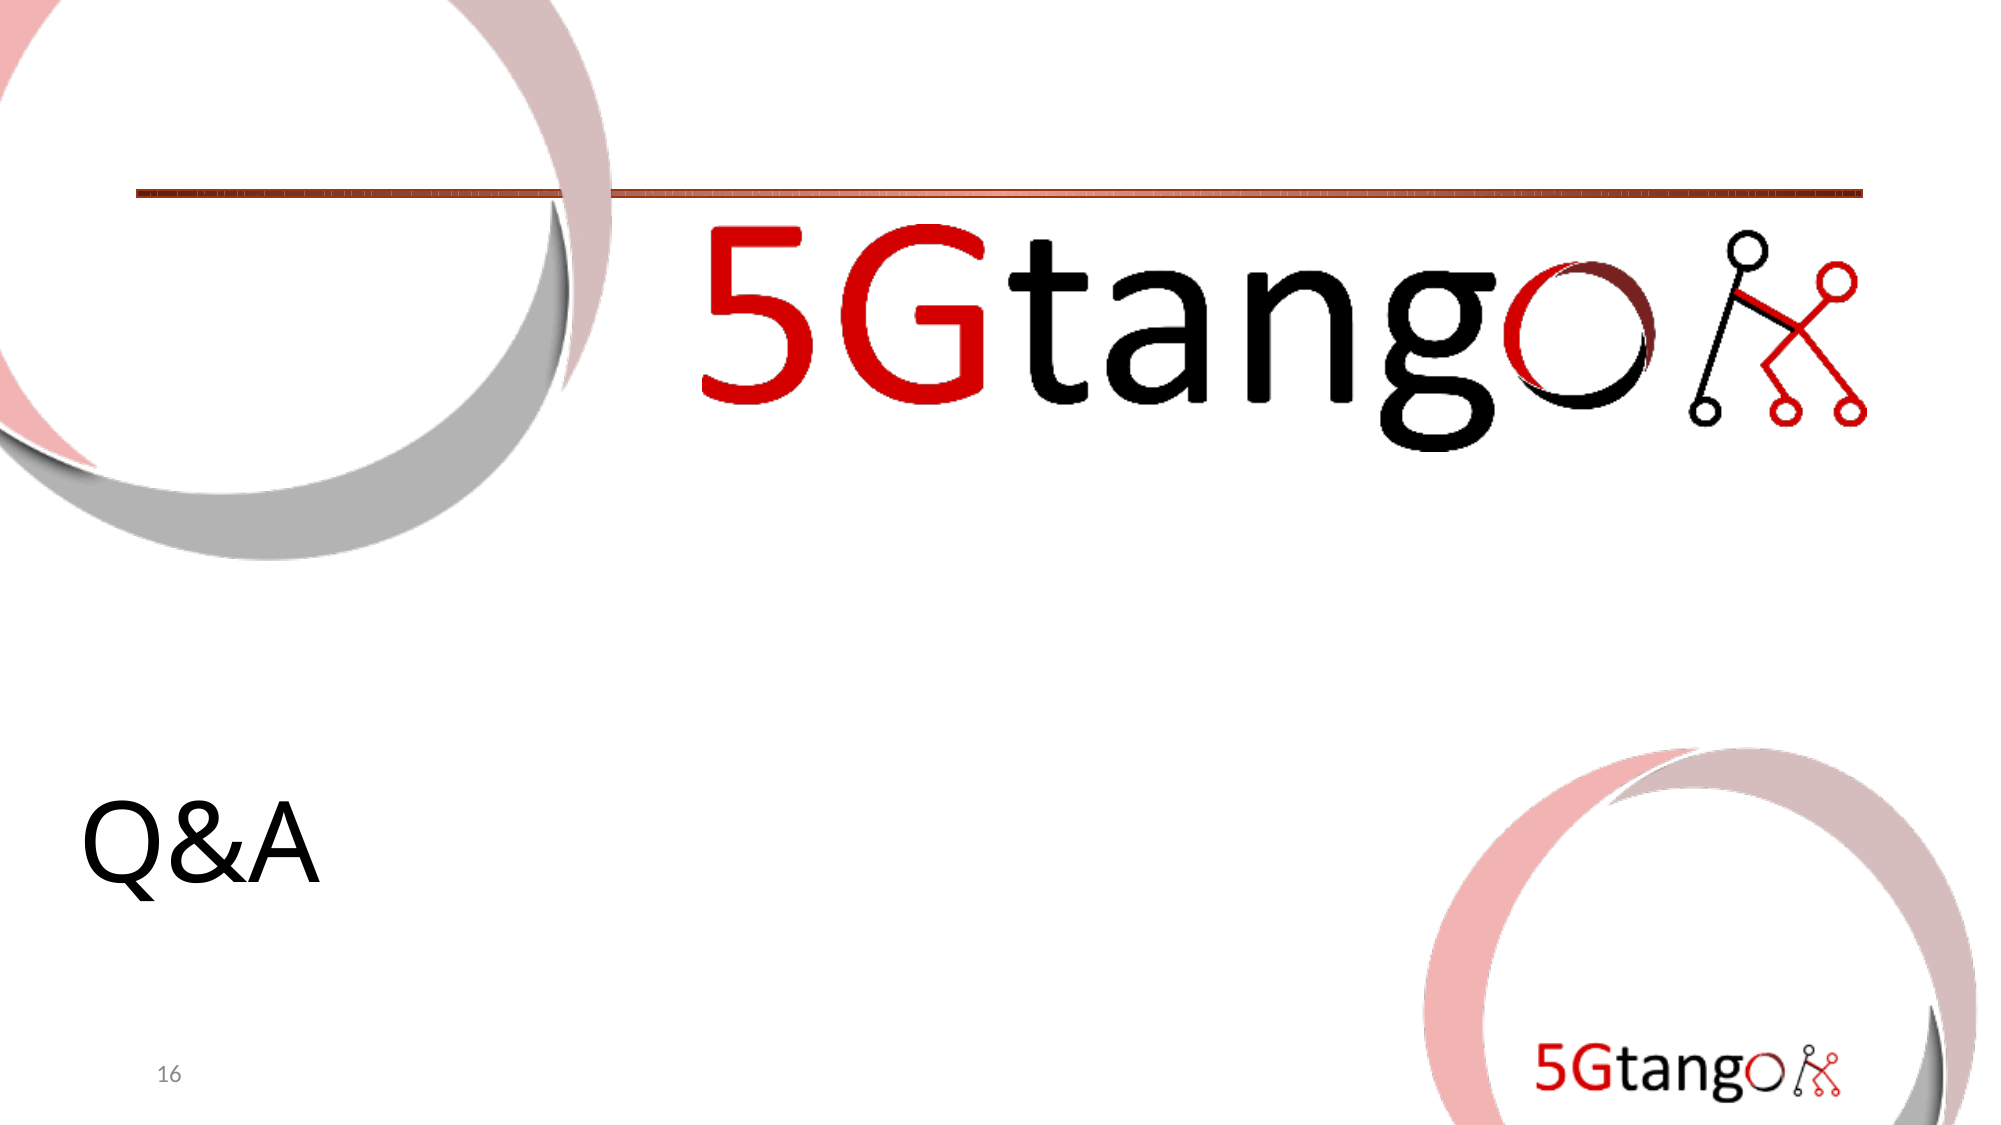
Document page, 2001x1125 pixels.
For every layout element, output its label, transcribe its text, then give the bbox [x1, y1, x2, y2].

picture [702, 224, 1867, 452]
picture [0, 0, 682, 759]
picture [1406, 610, 2001, 1125]
title Q&A [63, 776, 1407, 915]
slide_number 16 [0, 1042, 197, 1103]
